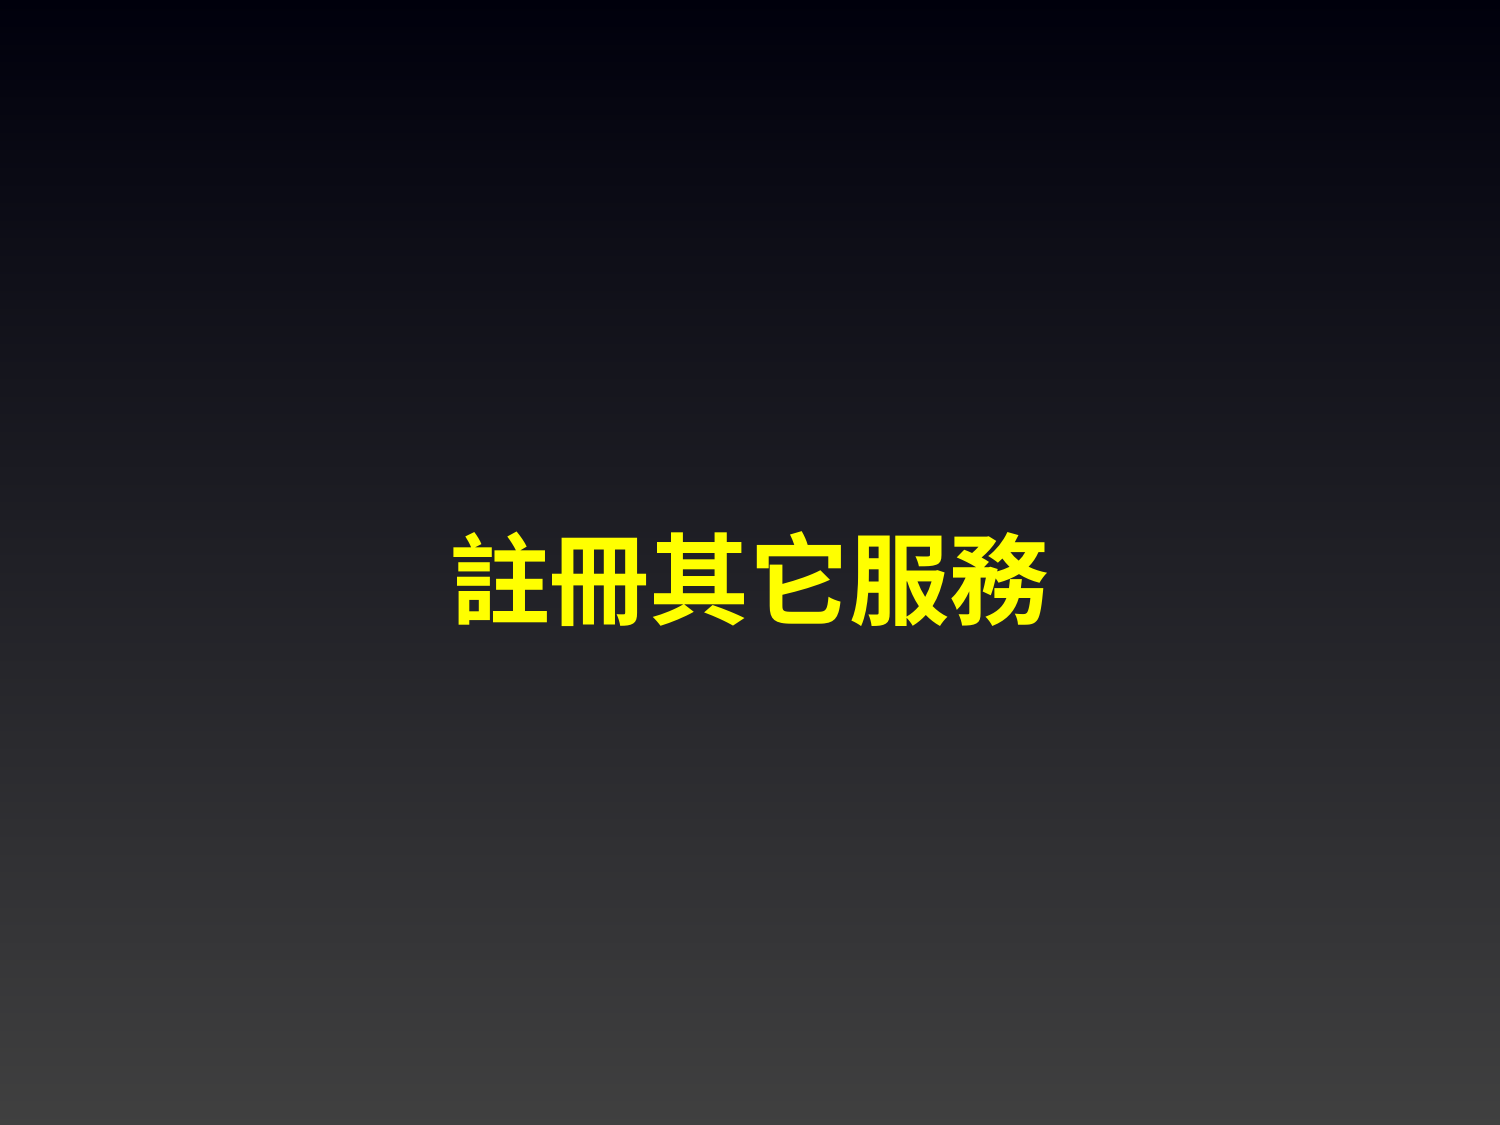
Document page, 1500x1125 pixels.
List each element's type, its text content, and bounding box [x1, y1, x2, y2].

text_box 註冊其它服務 [112, 510, 1388, 646]
